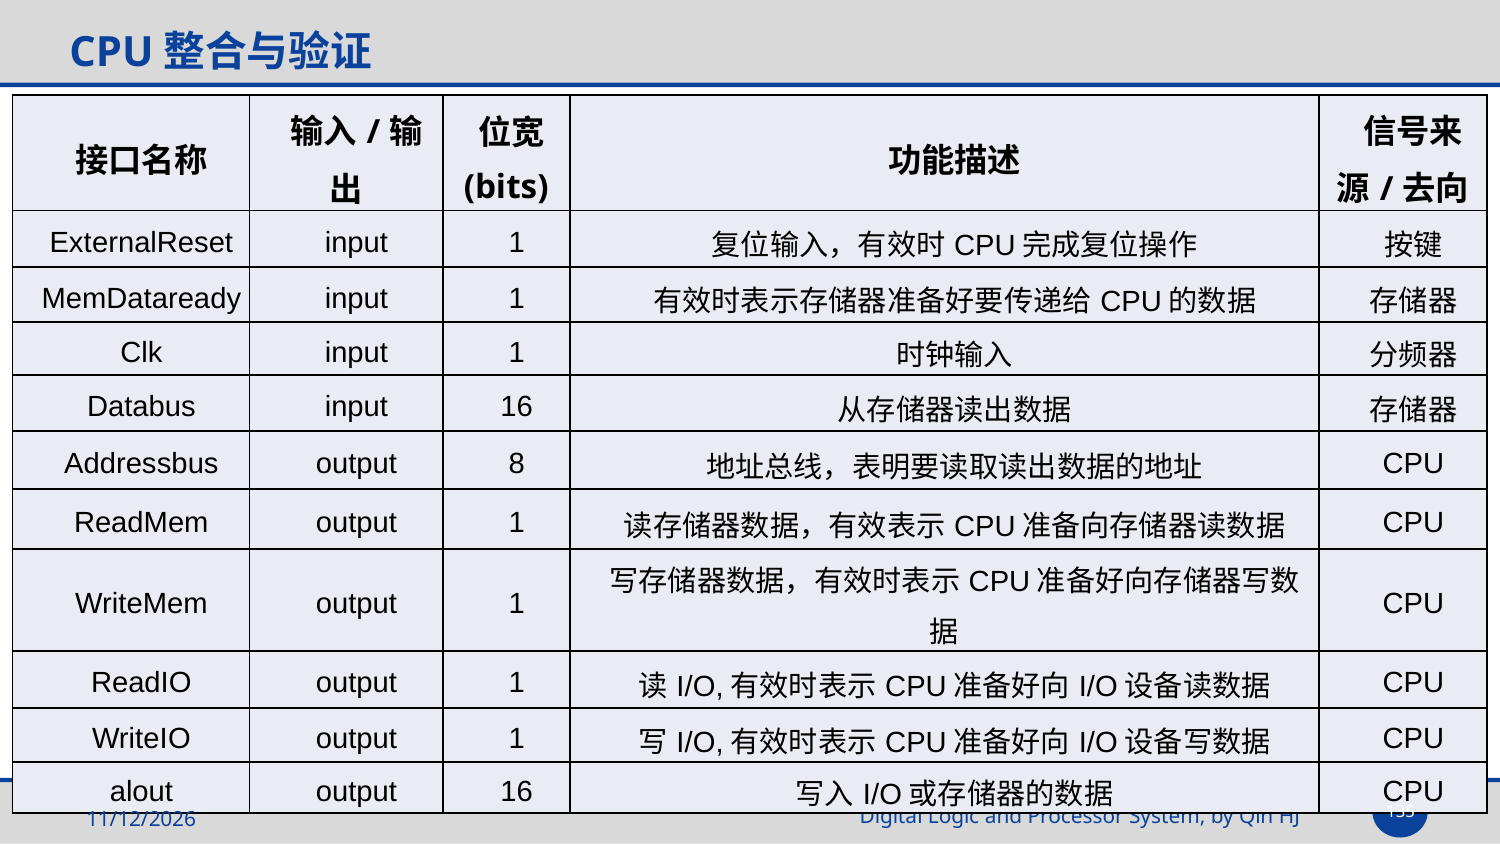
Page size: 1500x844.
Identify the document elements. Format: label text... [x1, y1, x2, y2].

table_cell ReadIO [13, 652, 249, 707]
table_cell WriteIO [13, 709, 249, 761]
table_cell 1 [444, 709, 569, 761]
table_header 位宽(bits) [444, 96, 569, 210]
table_cell CPU [1320, 550, 1486, 650]
table_cell 读存储器数据，有效表示CPU准备向存储器读数据 [571, 490, 1318, 548]
table_header 接口名称 [13, 96, 249, 210]
table_cell output [250, 763, 442, 812]
table_cell CPU [1320, 709, 1486, 761]
table_cell 1 [444, 490, 569, 548]
table_cell output [250, 652, 442, 707]
table_cell 写存储器数据，有效时表示CPU准备好向存储器写数据 [571, 550, 1318, 650]
table_cell output [250, 550, 442, 650]
slide_number 135 [1364, 790, 1437, 836]
table_cell output [250, 709, 442, 761]
table_cell 分频器 [1320, 323, 1486, 374]
table_cell 1 [444, 323, 569, 374]
table_cell Databus [13, 376, 249, 430]
table_cell ExternalReset [13, 211, 249, 266]
table_cell 1 [444, 652, 569, 707]
table_cell MemDataready [13, 268, 249, 321]
table_header 输入/输出 [250, 96, 442, 210]
title CPU整合与验证 [58, 11, 1132, 88]
table_cell CPU [1320, 652, 1486, 707]
table_header 功能描述 [571, 96, 1318, 210]
table_cell CPU [1320, 763, 1486, 812]
table_cell 16 [444, 376, 569, 430]
table_cell input [250, 376, 442, 430]
table_cell output [250, 432, 442, 488]
table_cell 1 [444, 211, 569, 266]
table_cell input [250, 268, 442, 321]
table_cell ReadMem [13, 490, 249, 548]
table_cell input [250, 211, 442, 266]
table_cell 16 [444, 763, 569, 812]
table_cell 1 [444, 268, 569, 321]
table_cell input [250, 323, 442, 374]
table_cell 1 [444, 550, 569, 650]
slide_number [75, 797, 425, 843]
table_cell 写入I/O或存储器的数据 [571, 763, 1318, 812]
table_cell 读I/O,有效时表示CPU准备好向I/O设备读数据 [571, 652, 1318, 707]
table_cell 复位输入，有效时CPU完成复位操作 [571, 211, 1318, 266]
table_cell 时钟输入 [571, 323, 1318, 374]
table_cell WriteMem [13, 550, 249, 650]
table_cell alout [13, 763, 249, 812]
table_cell 8 [444, 432, 569, 488]
table_cell 地址总线，表明要读取读出数据的地址 [571, 432, 1318, 488]
table_cell 有效时表示存储器准备好要传递给CPU的数据 [571, 268, 1318, 321]
table_cell Addressbus [13, 432, 249, 488]
table_header 信号来源/去向 [1320, 96, 1486, 210]
table_cell 从存储器读出数据 [571, 376, 1318, 430]
table_cell CPU [1320, 490, 1486, 548]
table_cell 按键 [1320, 211, 1486, 266]
table_cell 存储器 [1320, 376, 1486, 430]
table_cell CPU [1320, 432, 1486, 488]
table_cell Clk [13, 323, 249, 374]
table_cell output [250, 490, 442, 548]
table_cell 写I/O,有效时表示CPU准备好向I/O设备写数据 [571, 709, 1318, 761]
table_cell 存储器 [1320, 268, 1486, 321]
